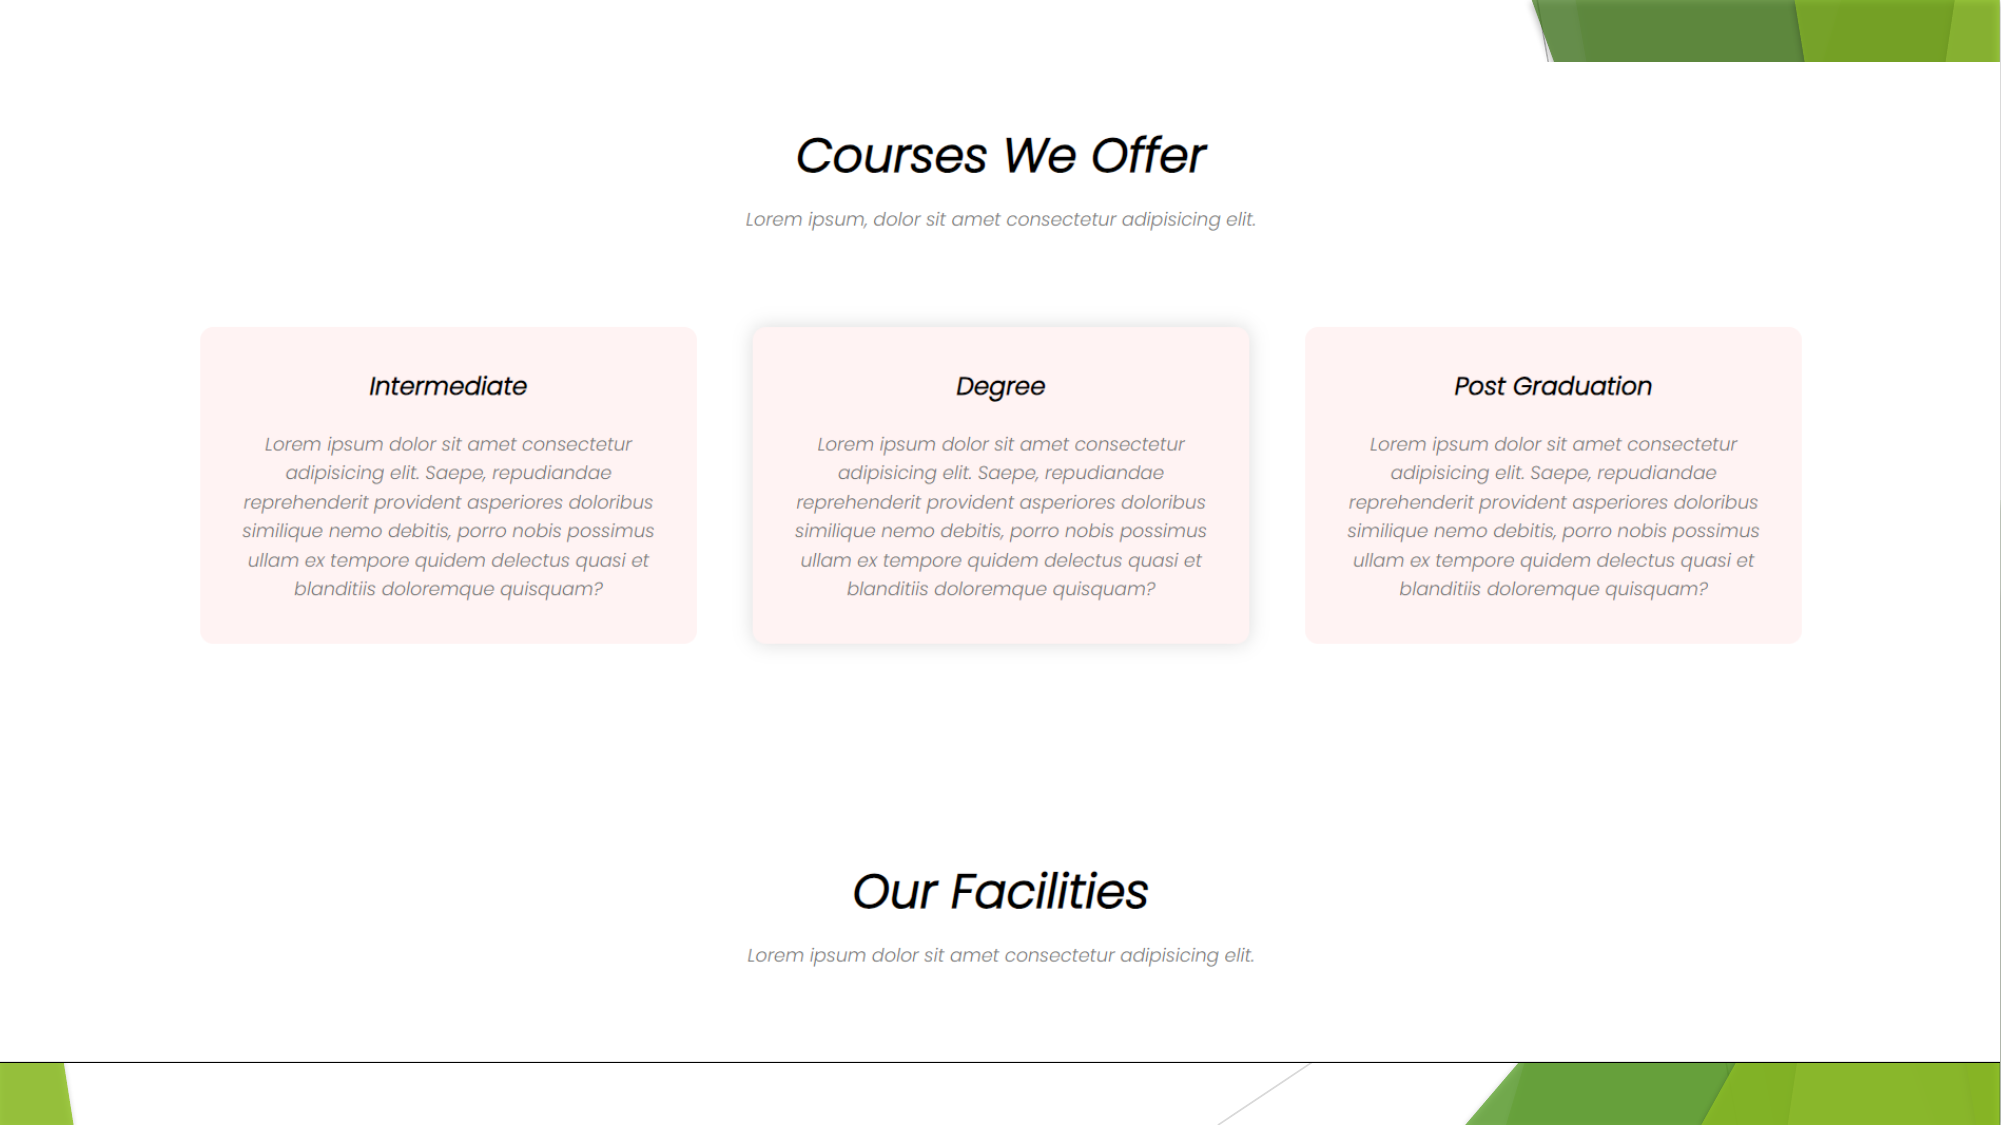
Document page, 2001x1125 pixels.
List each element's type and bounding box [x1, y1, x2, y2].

picture [0, 62, 2000, 1063]
